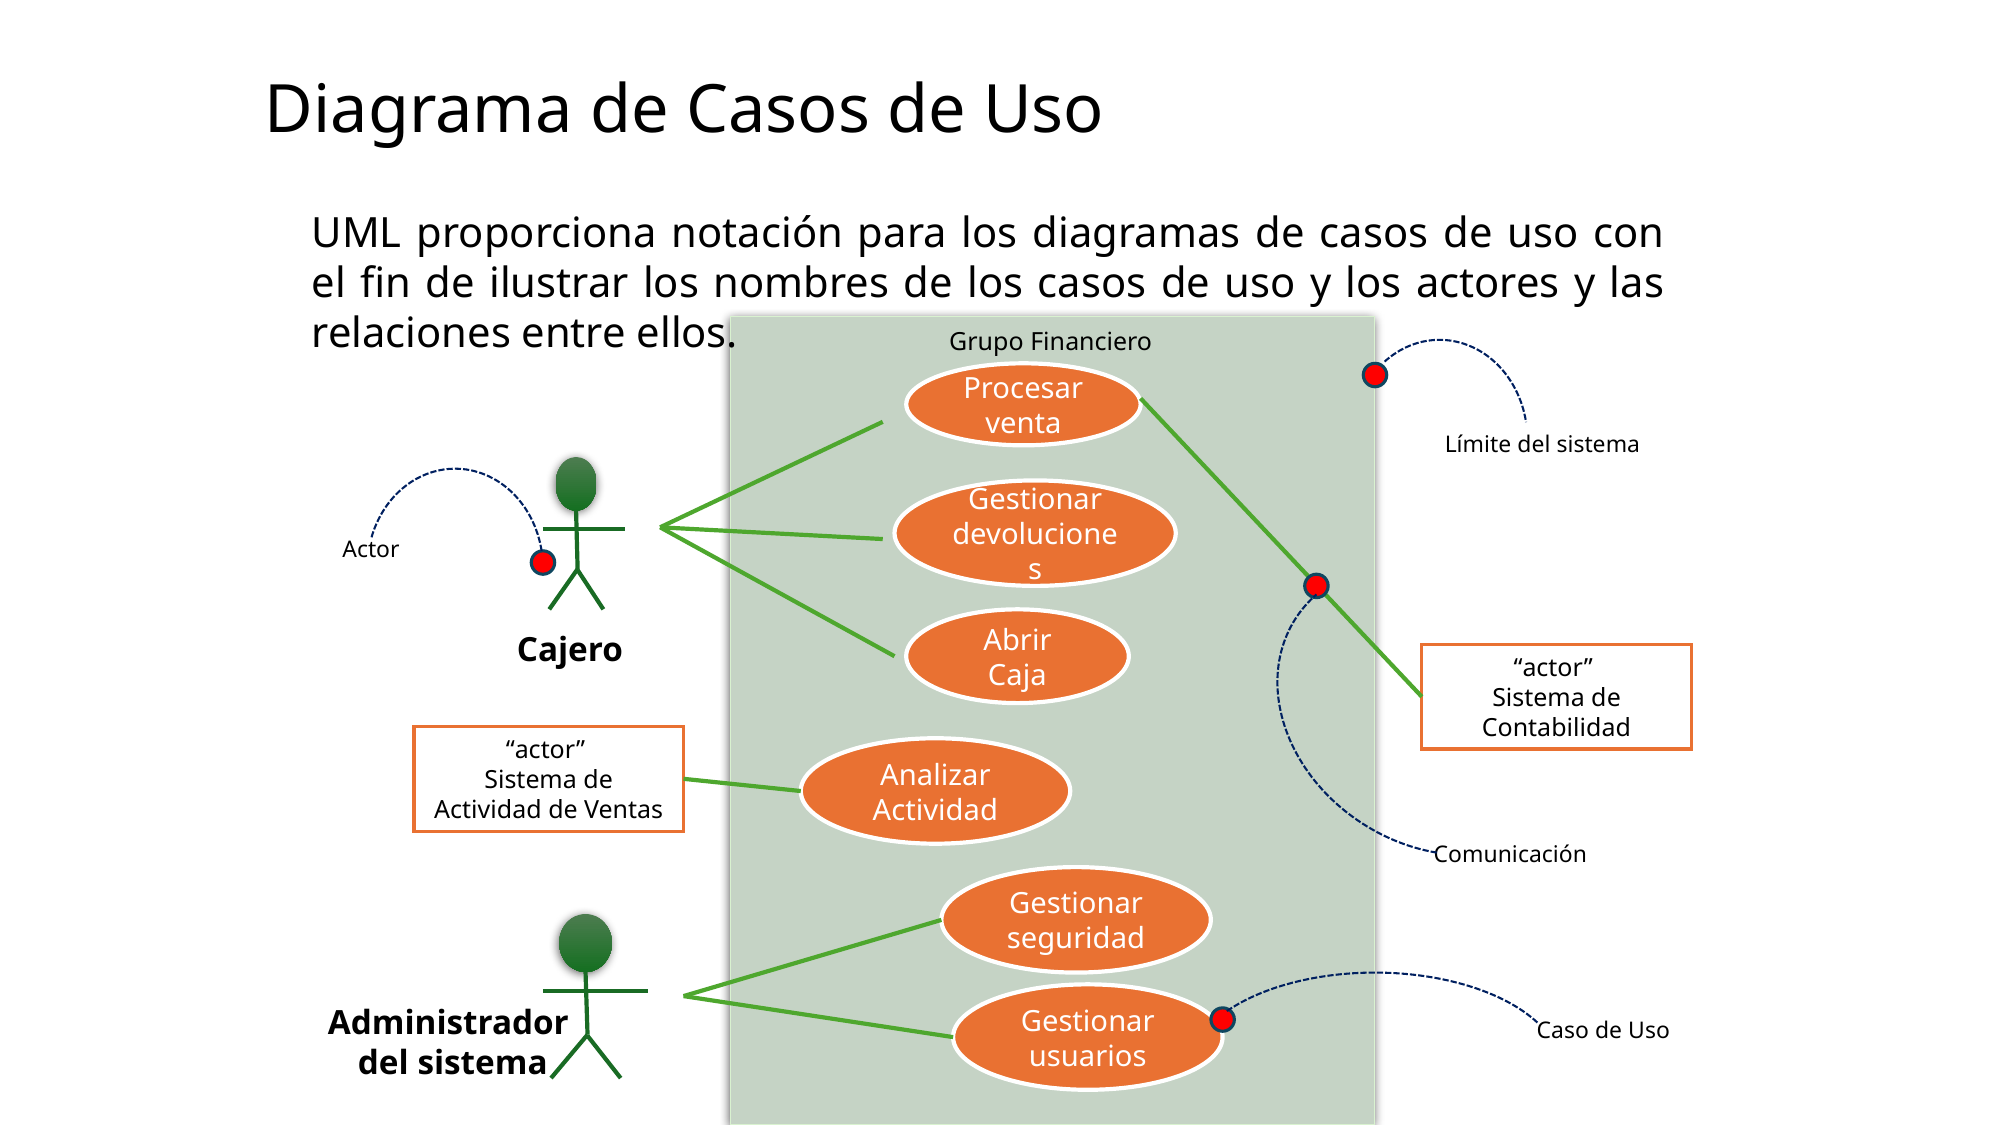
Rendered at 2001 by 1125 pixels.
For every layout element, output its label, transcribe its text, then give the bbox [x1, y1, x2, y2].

text_box [730, 364, 1131, 519]
text_box Grupo Financiero [934, 317, 1168, 363]
text_box [1276, 690, 1437, 854]
text_box Actor [327, 527, 415, 570]
text_box Gestionar devoluciones [896, 478, 1131, 588]
text_box Procesar venta [904, 361, 1143, 448]
text_box Cajero [502, 621, 638, 676]
text_box [1209, 1006, 1236, 1033]
text_box [1383, 338, 1527, 421]
text_box [730, 1016, 1375, 1125]
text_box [682, 919, 954, 1038]
text_box [370, 467, 542, 569]
text_box Caso de Uso [1521, 1007, 1685, 1051]
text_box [542, 913, 649, 1079]
title Diagrama de Casos de Uso [249, 23, 1600, 199]
text_box [1361, 361, 1389, 389]
text_box [730, 548, 1375, 1023]
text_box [682, 778, 802, 792]
text_box [1226, 971, 1539, 1073]
text_box “actor” Sistema de Contabilidad [1420, 643, 1693, 751]
text_box Gestionar seguridad [939, 865, 1213, 975]
text_box Gestionar usuarios [951, 982, 1225, 1092]
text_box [1131, 406, 1432, 690]
text_box [529, 552, 542, 576]
text_box Administrador del sistema [313, 993, 593, 1089]
text_box Analizar Actividad [798, 736, 1073, 846]
text_box Límite del sistema [1432, 421, 1656, 465]
text_box [1073, 364, 1375, 406]
text_box “actor” Sistema de Actividad de Ventas [412, 725, 685, 833]
text_box UML proporciona notación para los diagramas de casos de uso con el fin de ilustrar los nombres de los casos de uso y los actores y las relaciones entre ellos. [296, 198, 1680, 364]
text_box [659, 421, 896, 657]
text_box Comunicación [1418, 832, 1603, 875]
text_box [542, 456, 626, 610]
text_box Abrir Caja [904, 607, 1131, 706]
